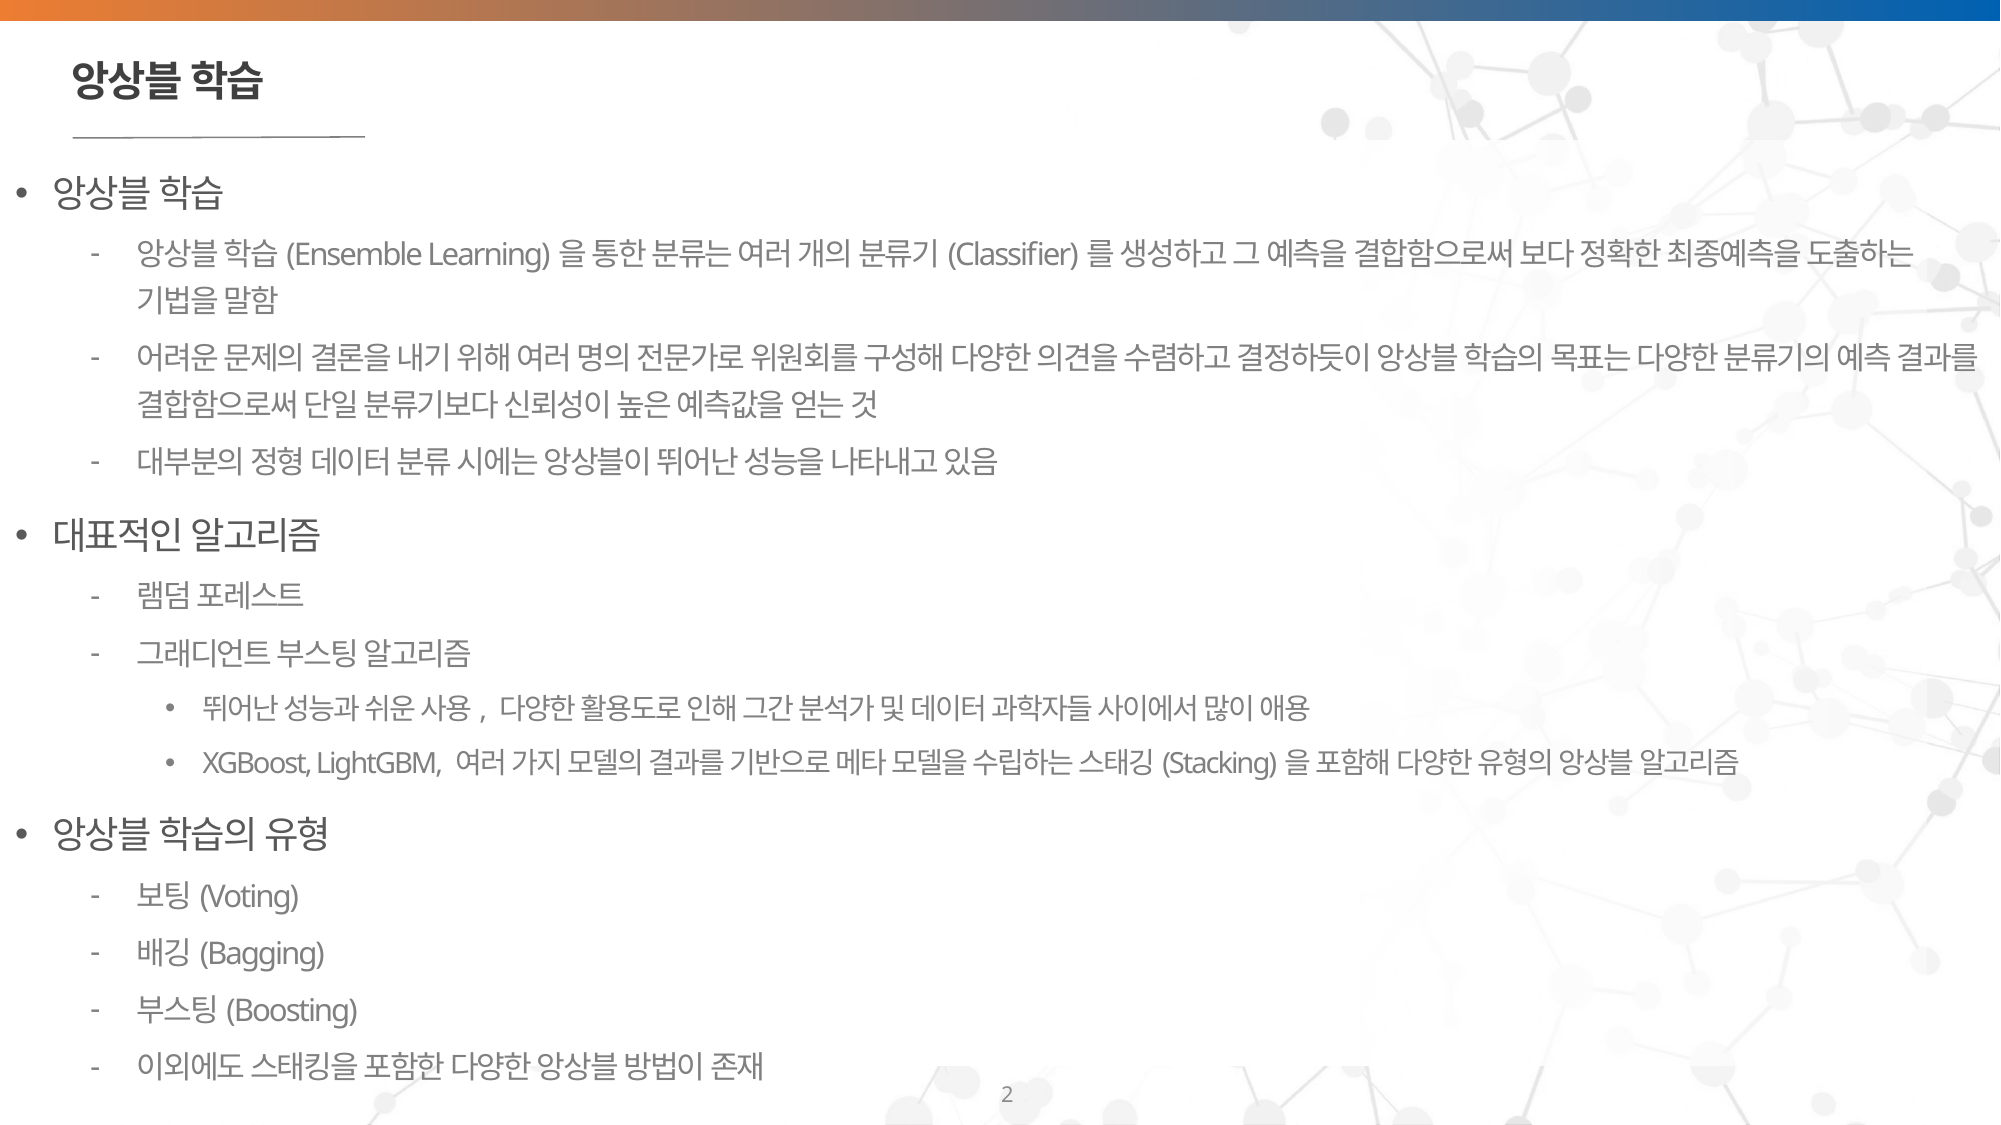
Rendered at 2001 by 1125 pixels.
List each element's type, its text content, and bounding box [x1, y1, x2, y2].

title 앙상블 학습 [56, 49, 1162, 117]
slide_number 2 [782, 1065, 1233, 1125]
list 앙상블 학습 앙상블 학습(Ensemble Learning)을 통한 분류는 여러 개의 분류기(Classifier)를 생성하고 그 예측을 결합함으로써 보다 정확한 최종예측을 도출하는 기법을 말함 어려운 문제의 결론을 내기 위해 여러 명의 전문가로 위원회를 구성해 다양한 의견을 수렴하고 결정하듯이 앙상블 학습의 목표는 다양한 분류기의 예측 결과를 결합함으로써 단일 분류기보다 신뢰성이 높은 예측값을 얻는 것 대부분의 정형 데이터 분류 시에는 앙상블이 뛰어난 성능을 나타내고 있음 대표적인 알고리즘 램덤 포레스트 그래디언트 부스팅 알고리즘 뛰어난 성능과 쉬운 사용, 다양한 활용도로 인해 그간 분석가 및 데이터 과학자들 사이에서 많이 애용 XGBoost, LightGBM, 여러 가지 모델의 결과를 기반으로 메타 모델을 수립하는 스태깅(Stacking)을 포함해 다양한 유형의 앙상블 알고리즘 앙상블 학습의 유형 보팅(Voting) 배깅(Bagging) 부스팅(Boosting) 이외에도 스태킹을 포함한 다양한 앙상블 방법이 존재 [0, 151, 2000, 1125]
